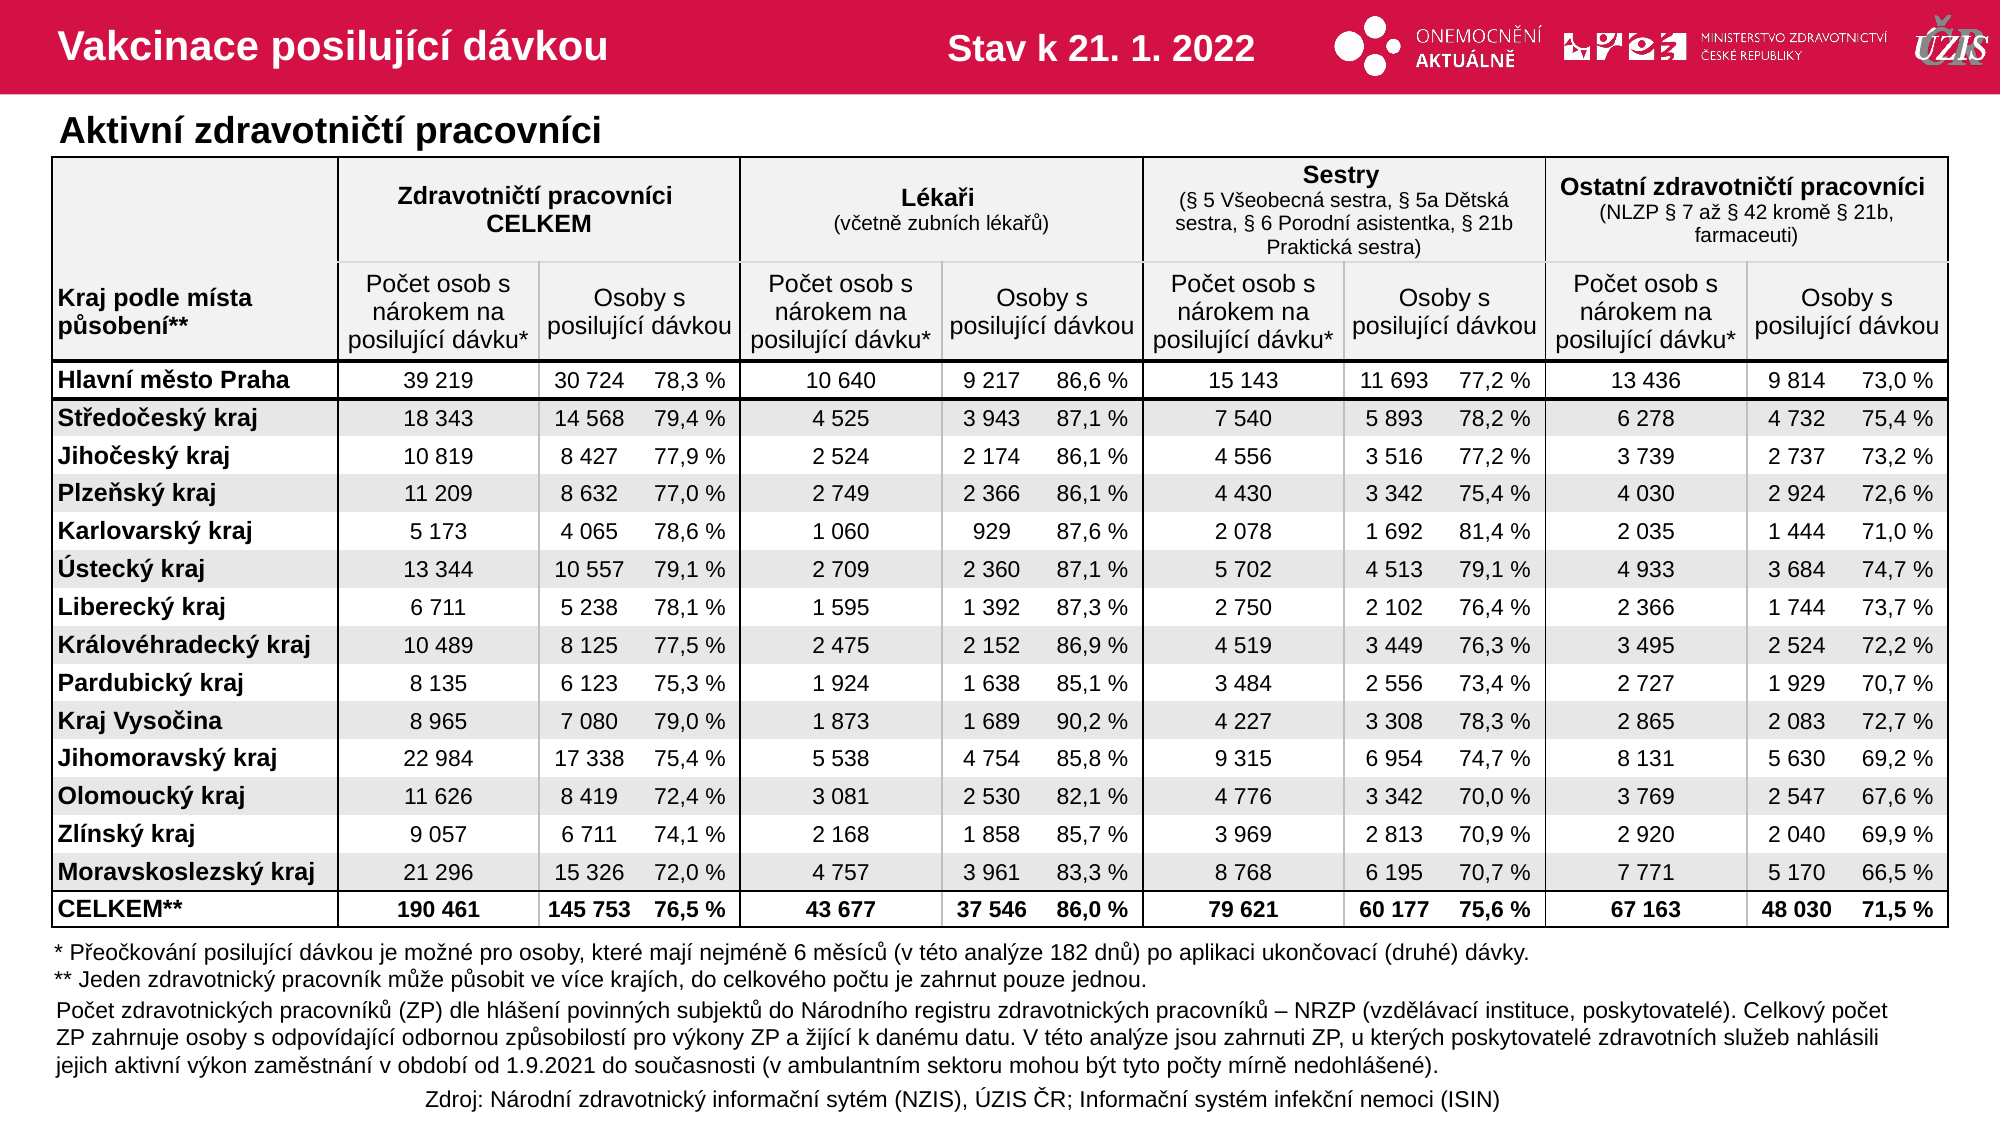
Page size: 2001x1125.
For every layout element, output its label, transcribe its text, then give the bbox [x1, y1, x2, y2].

table_cell 3 081 [741, 777, 941, 815]
table_cell 9 057 [339, 815, 538, 853]
table_header Sestry (§ 5 Všeobecná sestra, § 5a Dětská sestra, § 6 Porodní asistentka, § 21b Praktická sestra) [1144, 158, 1545, 261]
table_cell 70,7 % [1445, 853, 1545, 890]
table_cell 2 530 [943, 777, 1042, 815]
table_cell 73,0 % [1847, 363, 1947, 397]
table_cell 13 344 [339, 550, 538, 588]
table_cell 6 711 [339, 588, 538, 626]
table_cell Počet osob s nárokem na posilující dávku* [1546, 263, 1746, 359]
table_cell Jihomoravský kraj [53, 739, 337, 777]
table_cell 3 943 [943, 401, 1042, 436]
table_cell 4 065 [540, 512, 640, 550]
table_cell 90,2 % [1042, 701, 1142, 739]
table_cell 5 893 [1345, 401, 1445, 436]
table_cell 2 524 [741, 436, 941, 474]
table_cell Jihočeský kraj [53, 436, 337, 474]
table_cell 79,4 % [640, 401, 739, 436]
table_cell 87,1 % [1042, 550, 1142, 588]
text_box Aktivní zdravotničtí pracovníci [44, 98, 618, 159]
table_cell 2 168 [741, 815, 941, 853]
table_cell 5 170 [1748, 853, 1847, 890]
table_cell 77,2 % [1445, 436, 1545, 474]
table_cell 8 135 [339, 664, 538, 701]
table_cell 1 444 [1748, 512, 1847, 550]
table_cell 75,4 % [640, 739, 739, 777]
table_cell 77,2 % [1445, 363, 1545, 397]
table_cell Kraj Vysočina [53, 701, 337, 739]
table_cell 72,7 % [1847, 701, 1947, 739]
table_cell 67 163 [1546, 892, 1746, 926]
table_cell 72,0 % [640, 853, 739, 890]
table_cell 78,2 % [1445, 401, 1545, 436]
table_cell 71,5 % [1847, 892, 1947, 926]
table_cell Počet osob s nárokem na posilující dávku* [741, 263, 941, 359]
table_cell Pardubický kraj [53, 664, 337, 701]
picture [1334, 16, 1542, 76]
table_cell 78,6 % [640, 512, 739, 550]
table_cell 9 814 [1748, 363, 1847, 397]
table_cell 4 525 [741, 401, 941, 436]
table_cell 73,7 % [1847, 588, 1947, 626]
table_cell 76,4 % [1445, 588, 1545, 626]
table_cell 37 546 [943, 892, 1042, 926]
table_cell 86,0 % [1042, 892, 1142, 926]
table_cell 75,6 % [1445, 892, 1545, 926]
text_box Zdroj: Národní zdravotnický informační sytém (NZIS), ÚZIS ČR; Informační systém infekční nemoci (ISIN) [287, 1077, 1646, 1120]
text_box * Přeočkování posilující dávkou je možné pro osoby, které mají nejméně 6 měsíců (v této analýze 182 dnů) po aplikaci ukončovací (druhé) dávky. ** Jeden zdravotnický pracovník může působit ve více krajích, do celkového počtu je zahrnut pouze jednou. [39, 929, 1546, 1000]
table_cell 81,4 % [1445, 512, 1545, 550]
picture [1915, 15, 1989, 66]
table_cell Karlovarský kraj [53, 512, 337, 550]
table_cell 7 540 [1144, 401, 1343, 436]
table_cell 15 326 [540, 853, 640, 890]
table_cell 6 278 [1546, 401, 1746, 436]
table_cell 2 174 [943, 436, 1042, 474]
table_cell 78,3 % [1445, 701, 1545, 739]
table_cell 3 484 [1144, 664, 1343, 701]
table_cell 3 342 [1345, 777, 1445, 815]
table_cell 10 489 [339, 626, 538, 664]
table_header Ostatní zdravotničtí pracovníci (NLZP § 7 až § 42 kromě § 21b, farmaceuti) [1546, 158, 1947, 261]
table_cell 2 102 [1345, 588, 1445, 626]
table_cell 30 724 [540, 363, 640, 397]
table_cell 18 343 [339, 401, 538, 436]
table_cell 13 436 [1546, 363, 1746, 397]
table_cell Liberecký kraj [53, 588, 337, 626]
table_cell 21 296 [339, 853, 538, 890]
table_cell 2 920 [1546, 815, 1746, 853]
table_cell 86,6 % [1042, 363, 1142, 397]
table_cell 1 060 [741, 512, 941, 550]
table_cell 2 749 [741, 474, 941, 512]
table_header Lékaři (včetně zubních lékařů) [741, 158, 1142, 261]
table_cell 8 125 [540, 626, 640, 664]
table_cell 2 924 [1748, 474, 1847, 512]
table_cell 2 040 [1748, 815, 1847, 853]
table_cell 17 338 [540, 739, 640, 777]
picture [1563, 31, 1888, 60]
table_cell 78,1 % [640, 588, 739, 626]
table_cell 2 737 [1748, 436, 1847, 474]
table_cell 22 984 [339, 739, 538, 777]
table_cell 69,2 % [1847, 739, 1947, 777]
table_cell 70,7 % [1847, 664, 1947, 701]
table_cell 79,1 % [1445, 550, 1545, 588]
table_cell Osoby s posilující dávkou [943, 263, 1142, 359]
table_cell 2 366 [1546, 588, 1746, 626]
table_cell 2 475 [741, 626, 941, 664]
table_cell 8 427 [540, 436, 640, 474]
table_cell 1 392 [943, 588, 1042, 626]
table_cell Osoby s posilující dávkou [1748, 263, 1947, 359]
table_cell 2 360 [943, 550, 1042, 588]
title Vakcinace posilující dávkou [42, 0, 1262, 95]
table_cell 3 342 [1345, 474, 1445, 512]
table_cell 86,1 % [1042, 436, 1142, 474]
table_cell 77,5 % [640, 626, 739, 664]
table_cell 2 035 [1546, 512, 1746, 550]
table_cell 2 083 [1748, 701, 1847, 739]
table_cell 3 684 [1748, 550, 1847, 588]
table_cell 145 753 [540, 892, 640, 926]
table_cell 69,9 % [1847, 815, 1947, 853]
table_cell 10 557 [540, 550, 640, 588]
table_cell 190 461 [339, 892, 538, 926]
table_cell 8 131 [1546, 739, 1746, 777]
table_cell Olomoucký kraj [53, 777, 337, 815]
table_cell 73,4 % [1445, 664, 1545, 701]
table_cell 1 638 [943, 664, 1042, 701]
table_cell Plzeňský kraj [53, 474, 337, 512]
table_cell 4 556 [1144, 436, 1343, 474]
table_cell 66,5 % [1847, 853, 1947, 890]
table_cell 1 929 [1748, 664, 1847, 701]
text_box Počet zdravotnických pracovníků (ZP) dle hlášení povinných subjektů do Národního registru zdravotnických pracovníků – NRZP (vzdělávací instituce, poskytovatelé). Celkový počet ZP zahrnuje osoby s odpovídající odbornou způsobilostí pro výkony ZP a žijící k danému datu. V této analýze jsou zahrnuti ZP, u kterých poskytovatelé zdravotních služeb nahlásili jejich aktivní výkon zaměstnání v období od 1.9.2021 do současnosti (v ambulantním sektoru mohou být tyto počty mírně nedohlášené). [41, 988, 1938, 1086]
table_cell Počet osob s nárokem na posilující dávku* [339, 263, 538, 359]
table_cell 3 769 [1546, 777, 1746, 815]
table_cell 3 495 [1546, 626, 1746, 664]
table_cell 75,4 % [1445, 474, 1545, 512]
table_cell 2 865 [1546, 701, 1746, 739]
table_cell 3 739 [1546, 436, 1746, 474]
table_cell 1 873 [741, 701, 941, 739]
table_cell Počet osob s nárokem na posilující dávku* [1144, 263, 1343, 359]
table_cell 4 227 [1144, 701, 1343, 739]
table_cell 8 965 [339, 701, 538, 739]
table_cell 1 744 [1748, 588, 1847, 626]
table_cell 3 961 [943, 853, 1042, 890]
table_cell 82,1 % [1042, 777, 1142, 815]
table_cell 3 449 [1345, 626, 1445, 664]
table_cell 1 858 [943, 815, 1042, 853]
table_cell 4 430 [1144, 474, 1343, 512]
table_cell 11 209 [339, 474, 538, 512]
table_cell 3 969 [1144, 815, 1343, 853]
table_cell 85,8 % [1042, 739, 1142, 777]
table_cell 5 538 [741, 739, 941, 777]
table_cell Hlavní město Praha [53, 363, 337, 397]
table_cell 43 677 [741, 892, 941, 926]
table_cell 2 556 [1345, 664, 1445, 701]
table_cell 11 626 [339, 777, 538, 815]
table_cell 5 702 [1144, 550, 1343, 588]
table_cell 60 177 [1345, 892, 1445, 926]
table_cell 86,1 % [1042, 474, 1142, 512]
table_cell 72,6 % [1847, 474, 1947, 512]
table_cell 73,2 % [1847, 436, 1947, 474]
table_cell 74,7 % [1847, 550, 1947, 588]
table_cell 74,1 % [640, 815, 739, 853]
table_cell 87,1 % [1042, 401, 1142, 436]
table_cell 77,0 % [640, 474, 739, 512]
table_cell 929 [943, 512, 1042, 550]
table_cell 2 547 [1748, 777, 1847, 815]
table_cell 75,3 % [640, 664, 739, 701]
table_cell 39 219 [339, 363, 538, 397]
table_header [53, 158, 337, 262]
table_cell 4 933 [1546, 550, 1746, 588]
table_cell 85,7 % [1042, 815, 1142, 853]
table_cell 2 709 [741, 550, 941, 588]
table_cell 76,5 % [640, 892, 739, 926]
table_cell 11 693 [1345, 363, 1445, 397]
table_cell 10 640 [741, 363, 941, 397]
table_cell 4 776 [1144, 777, 1343, 815]
table_cell 4 030 [1546, 474, 1746, 512]
table_cell 8 632 [540, 474, 640, 512]
table_cell 2 366 [943, 474, 1042, 512]
table_cell 85,1 % [1042, 664, 1142, 701]
table_cell 79,0 % [640, 701, 739, 739]
table_cell 75,4 % [1847, 401, 1947, 436]
table_cell 1 924 [741, 664, 941, 701]
table_cell 76,3 % [1445, 626, 1545, 664]
table_cell 6 711 [540, 815, 640, 853]
table_cell 9 315 [1144, 739, 1343, 777]
table_cell 2 813 [1345, 815, 1445, 853]
table_cell Kraj podle místa působení** [53, 262, 337, 359]
table_cell 79 621 [1144, 892, 1343, 926]
table_cell Osoby s posilující dávkou [540, 263, 739, 359]
table_cell 5 173 [339, 512, 538, 550]
table_cell 77,9 % [640, 436, 739, 474]
text_box Stav k 21. 1. 2022 [932, 16, 1322, 77]
table_cell 15 143 [1144, 363, 1343, 397]
table_cell Osoby s posilující dávkou [1345, 263, 1545, 359]
table_cell 2 152 [943, 626, 1042, 664]
table_cell 4 732 [1748, 401, 1847, 436]
table_cell 78,3 % [640, 363, 739, 397]
table_header Zdravotničtí pracovníci CELKEM [339, 158, 739, 261]
table_cell 1 692 [1345, 512, 1445, 550]
table_cell 72,2 % [1847, 626, 1947, 664]
table_cell 4 513 [1345, 550, 1445, 588]
table_cell 7 771 [1546, 853, 1746, 890]
table_cell 5 630 [1748, 739, 1847, 777]
table_cell Středočeský kraj [53, 401, 337, 436]
table_cell 79,1 % [640, 550, 739, 588]
table_cell 8 768 [1144, 853, 1343, 890]
table_cell Ústecký kraj [53, 550, 337, 588]
table_cell 8 419 [540, 777, 640, 815]
table_cell 74,7 % [1445, 739, 1545, 777]
table_cell 2 750 [1144, 588, 1343, 626]
table_cell 86,9 % [1042, 626, 1142, 664]
table_cell Moravskoslezský kraj [53, 853, 337, 890]
table_cell 6 954 [1345, 739, 1445, 777]
table_cell 14 568 [540, 401, 640, 436]
table_cell 70,9 % [1445, 815, 1545, 853]
table_cell 72,4 % [640, 777, 739, 815]
table_cell 1 595 [741, 588, 941, 626]
table_cell 71,0 % [1847, 512, 1947, 550]
table_cell 1 689 [943, 701, 1042, 739]
table_cell 67,6 % [1847, 777, 1947, 815]
table_cell 7 080 [540, 701, 640, 739]
table_cell 87,3 % [1042, 588, 1142, 626]
table_cell 4 754 [943, 739, 1042, 777]
table_cell CELKEM** [53, 892, 337, 926]
table_cell 5 238 [540, 588, 640, 626]
table_cell 70,0 % [1445, 777, 1545, 815]
table_cell 2 078 [1144, 512, 1343, 550]
table_cell 2 524 [1748, 626, 1847, 664]
table_cell 6 123 [540, 664, 640, 701]
table_cell Zlínský kraj [53, 815, 337, 853]
table_cell 6 195 [1345, 853, 1445, 890]
table_cell 9 217 [943, 363, 1042, 397]
table_cell Královéhradecký kraj [53, 626, 337, 664]
table_cell 2 727 [1546, 664, 1746, 701]
table_cell 48 030 [1748, 892, 1847, 926]
table_cell 83,3 % [1042, 853, 1142, 890]
table_cell 87,6 % [1042, 512, 1142, 550]
table_cell 10 819 [339, 436, 538, 474]
table_cell 4 757 [741, 853, 941, 890]
table_cell 3 308 [1345, 701, 1445, 739]
table_cell 3 516 [1345, 436, 1445, 474]
table_cell 4 519 [1144, 626, 1343, 664]
